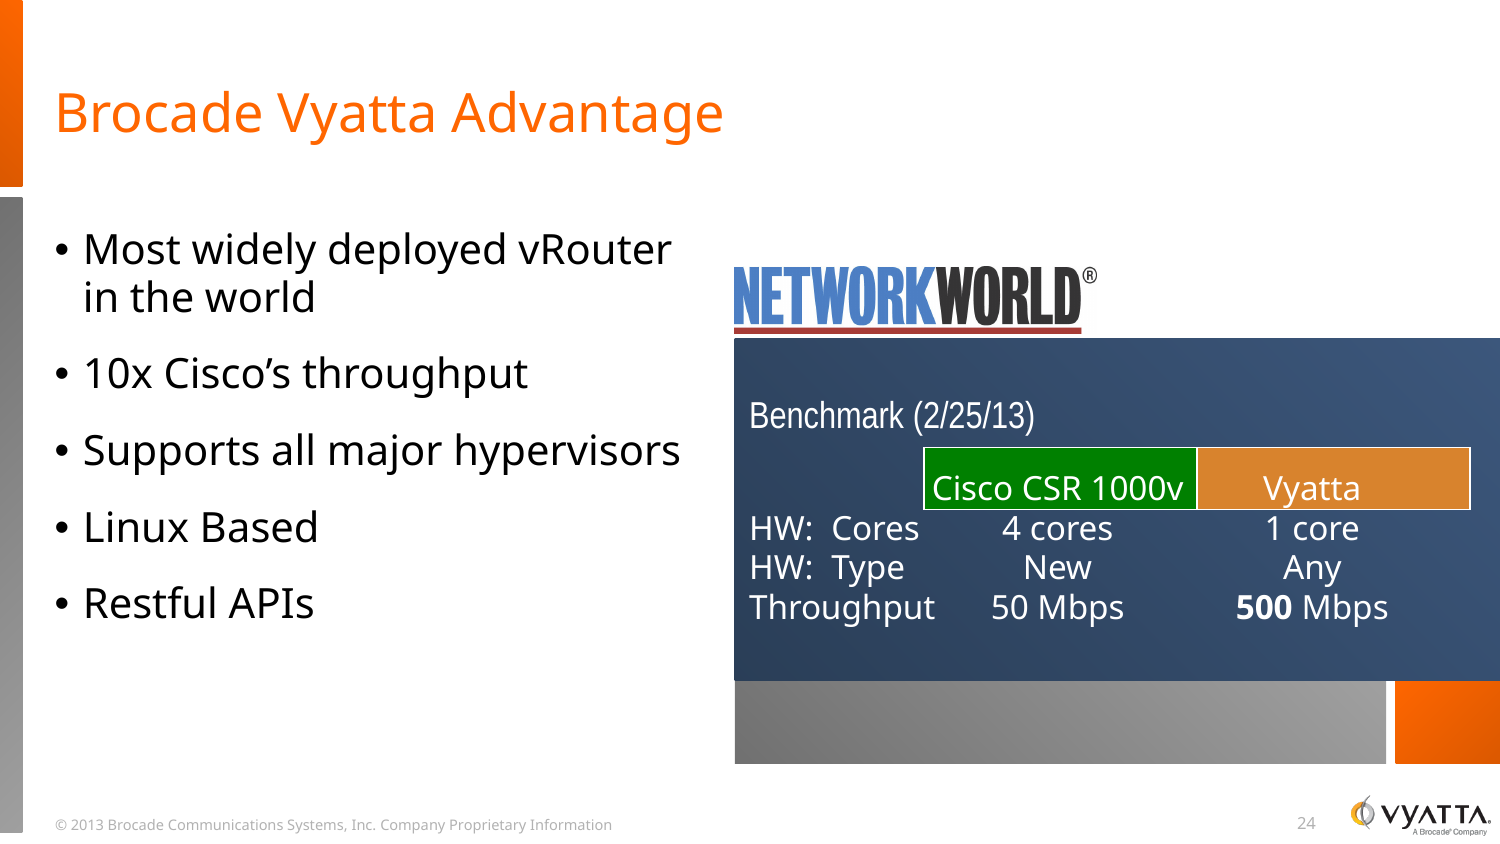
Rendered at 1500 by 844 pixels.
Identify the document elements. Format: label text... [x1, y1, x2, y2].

text_box [734, 338, 1500, 681]
footer © 2013 Brocade Communications Systems, Inc. Company Proprietary Information [55, 818, 710, 836]
text_box Benchmark (2/25/13) Cisco CSR 1000v Vyatta HW: Cores 4 cores 1 core HW: Type New Any Throughput 50 Mbps 500 Mbps [749, 390, 1500, 627]
title Brocade Vyatta Advantage [39, 75, 1387, 153]
list Most widely deployed vRouter in the world 10x Cisco’s throughput Supports all major hypervisors Linux Based Restful APIs [39, 219, 711, 640]
slide_number 24 [1274, 816, 1317, 836]
picture [733, 266, 1097, 335]
picture [1351, 795, 1493, 836]
